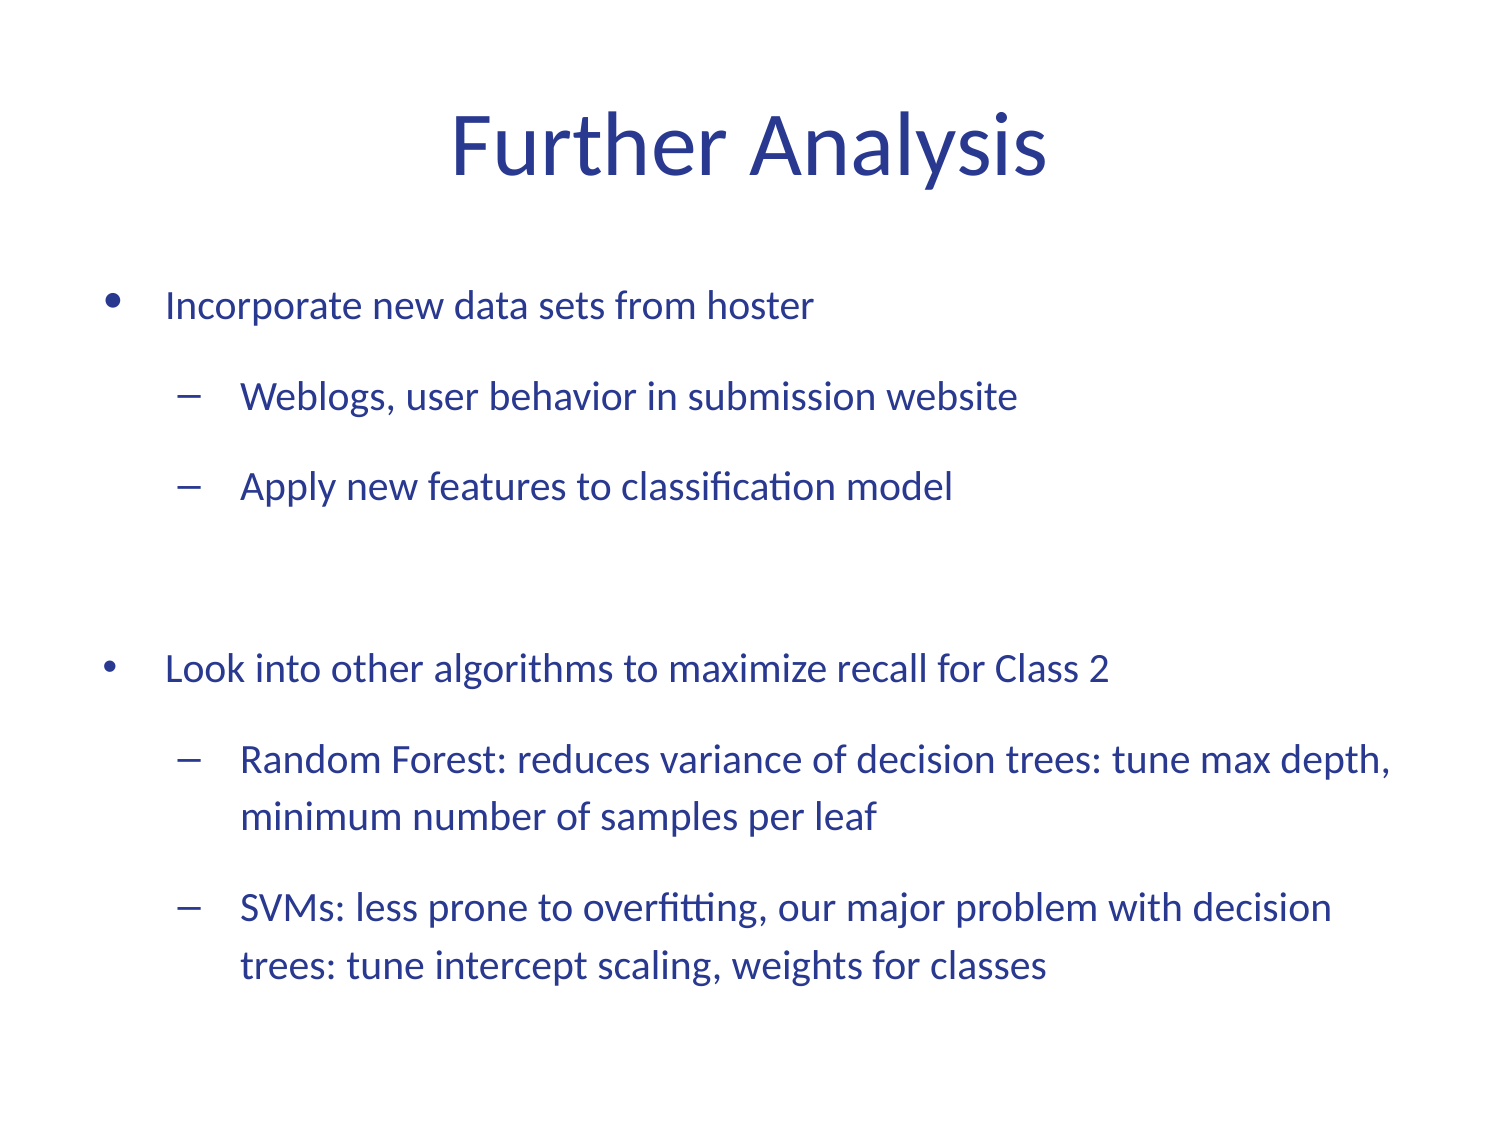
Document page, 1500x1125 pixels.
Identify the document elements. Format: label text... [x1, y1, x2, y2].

list Incorporate new data sets from hoster Weblogs, user behavior in submission website Apply new features to classification model Look into other algorithms to maximize recall for Class 2 Random Forest: reduces variance of decision trees: tune max depth, minimum number of samples per leaf SVMs: less prone to overfitting, our major problem with decision trees: tune intercept scaling, weights for classes [75, 262, 1425, 1005]
title Further Analysis [75, 45, 1425, 233]
